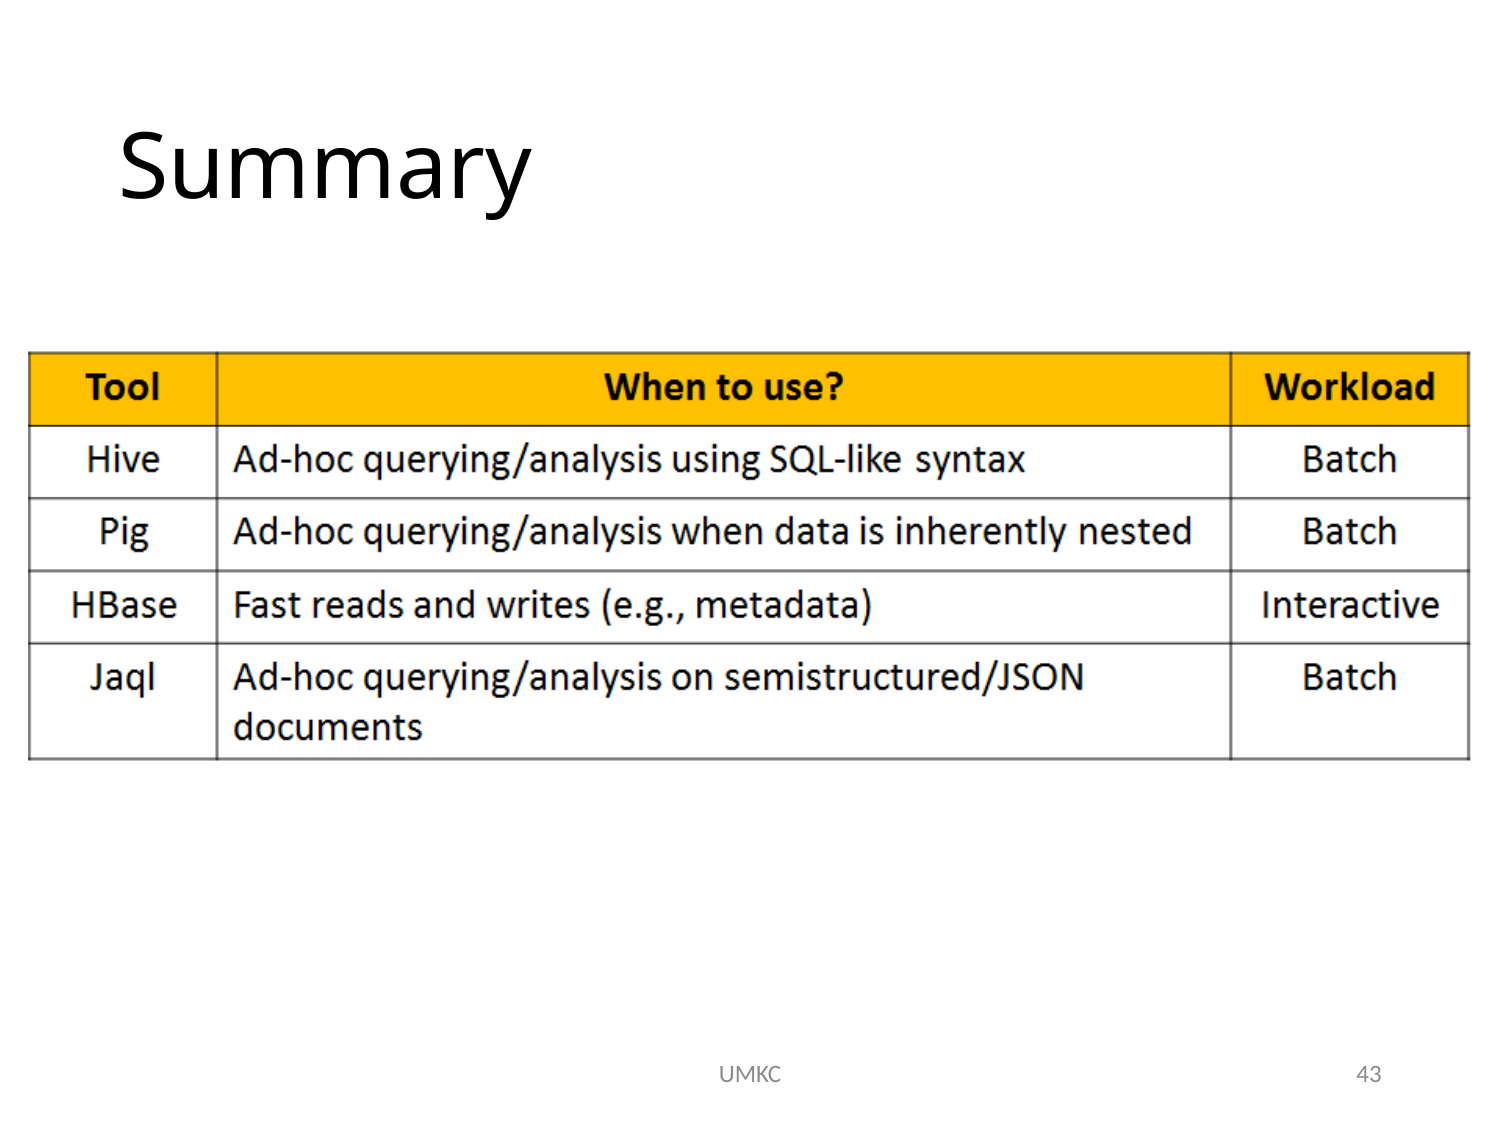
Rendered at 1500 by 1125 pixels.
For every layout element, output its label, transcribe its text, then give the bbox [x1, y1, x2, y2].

title Summary [103, 59, 1397, 278]
footer UMKC [496, 1042, 1004, 1103]
picture [28, 347, 1472, 778]
slide_number 43 [1059, 1042, 1397, 1103]
